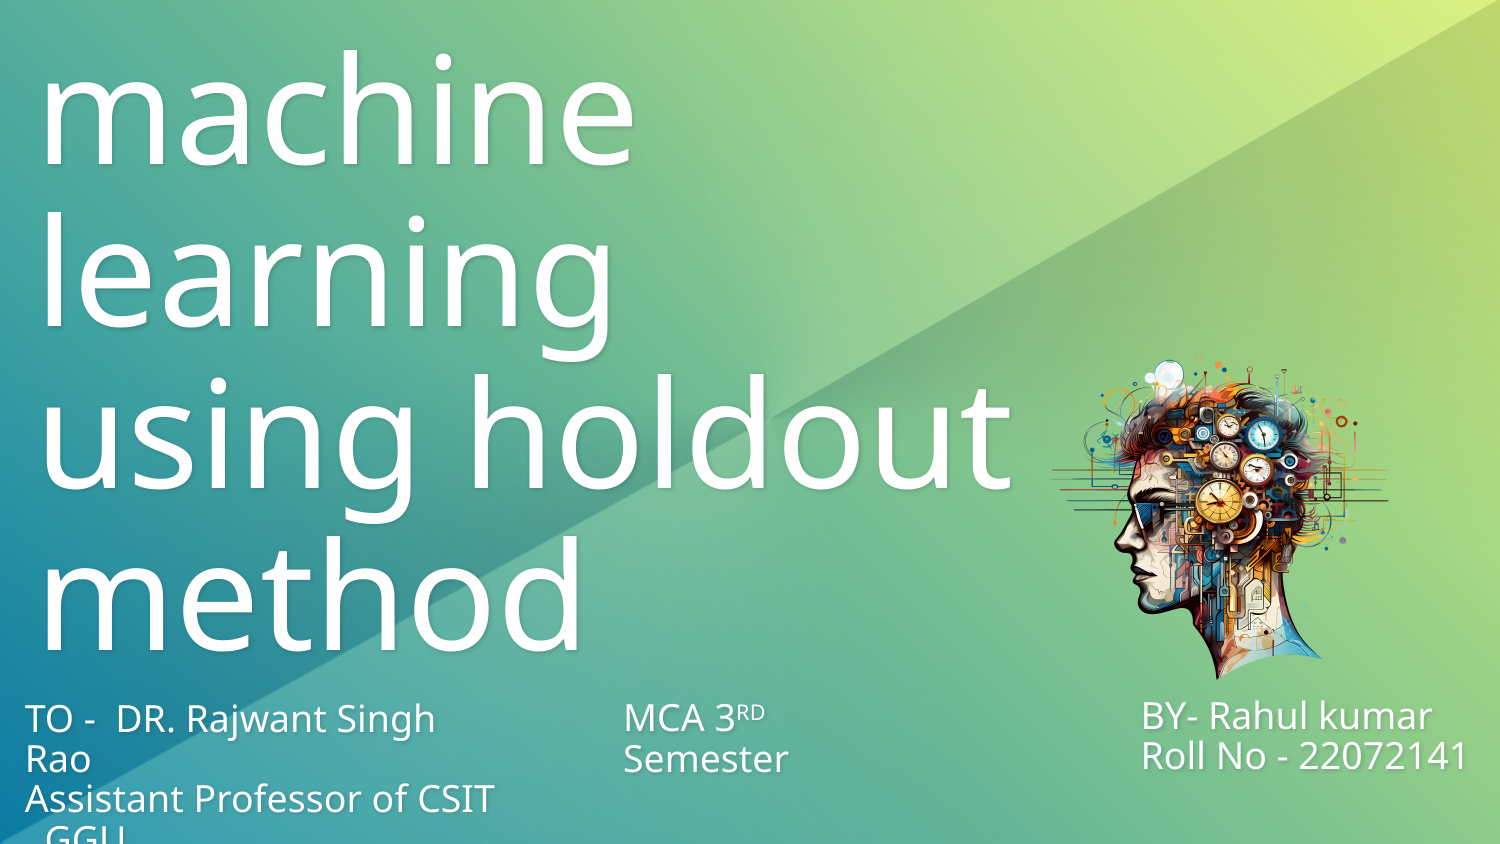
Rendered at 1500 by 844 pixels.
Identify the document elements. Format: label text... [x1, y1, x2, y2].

text_box BY- Rahul kumar Roll No - 22072141 [1140, 696, 1500, 832]
text_box MCA 3RD Semester [623, 699, 877, 762]
text_box TO - DR. Rajwant Singh Rao Assistant Professor of CSIT , GGU [24, 699, 500, 835]
picture [0, 0, 1500, 844]
title machine learning using holdout method [35, 35, 1257, 357]
